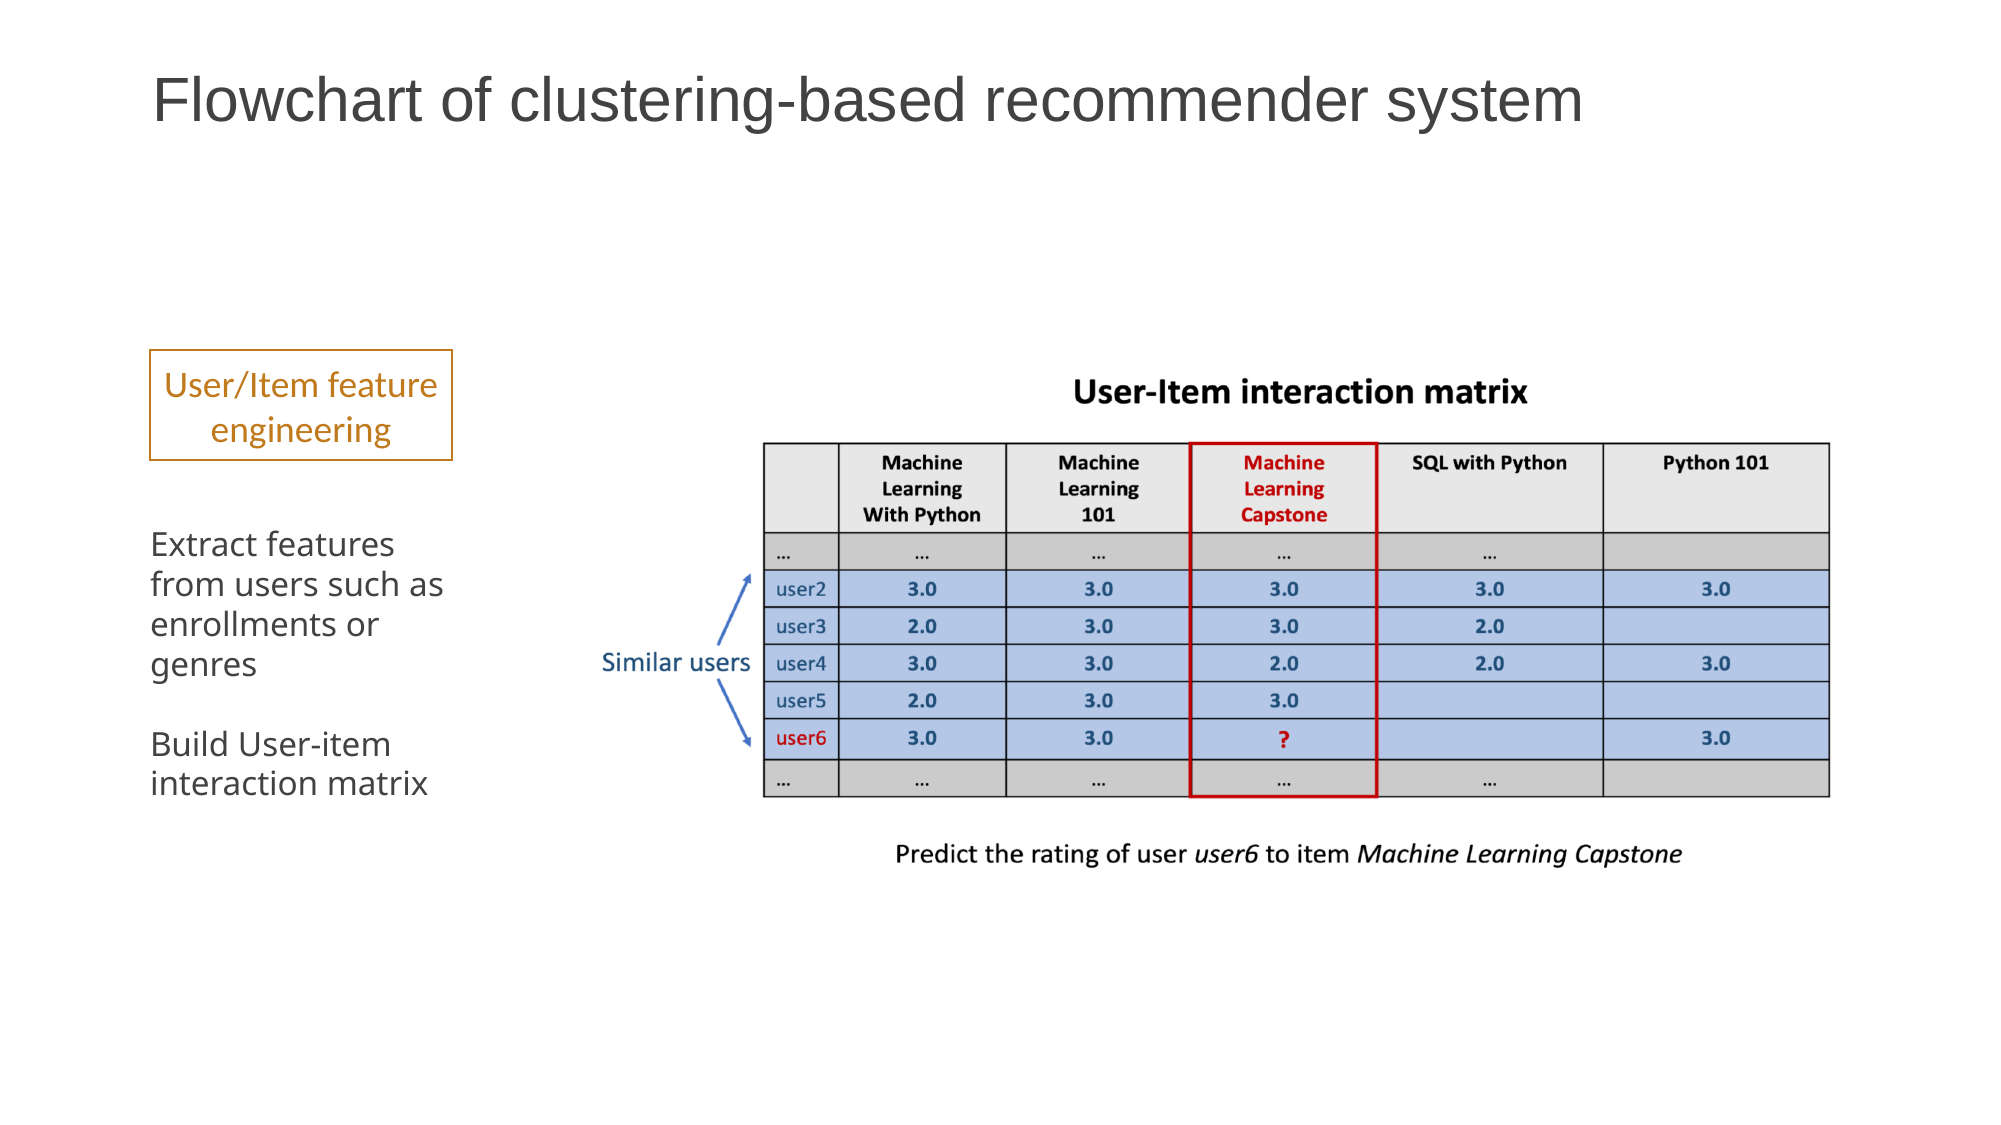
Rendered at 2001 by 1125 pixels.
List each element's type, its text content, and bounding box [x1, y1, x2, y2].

text_box Extract features from users such as enrollments or genres Build User-item interaction matrix [150, 508, 478, 865]
title Flowchart of clustering-based recommender system [137, 59, 1863, 278]
picture [587, 347, 1841, 880]
text_box User/Item feature engineering [150, 349, 453, 461]
